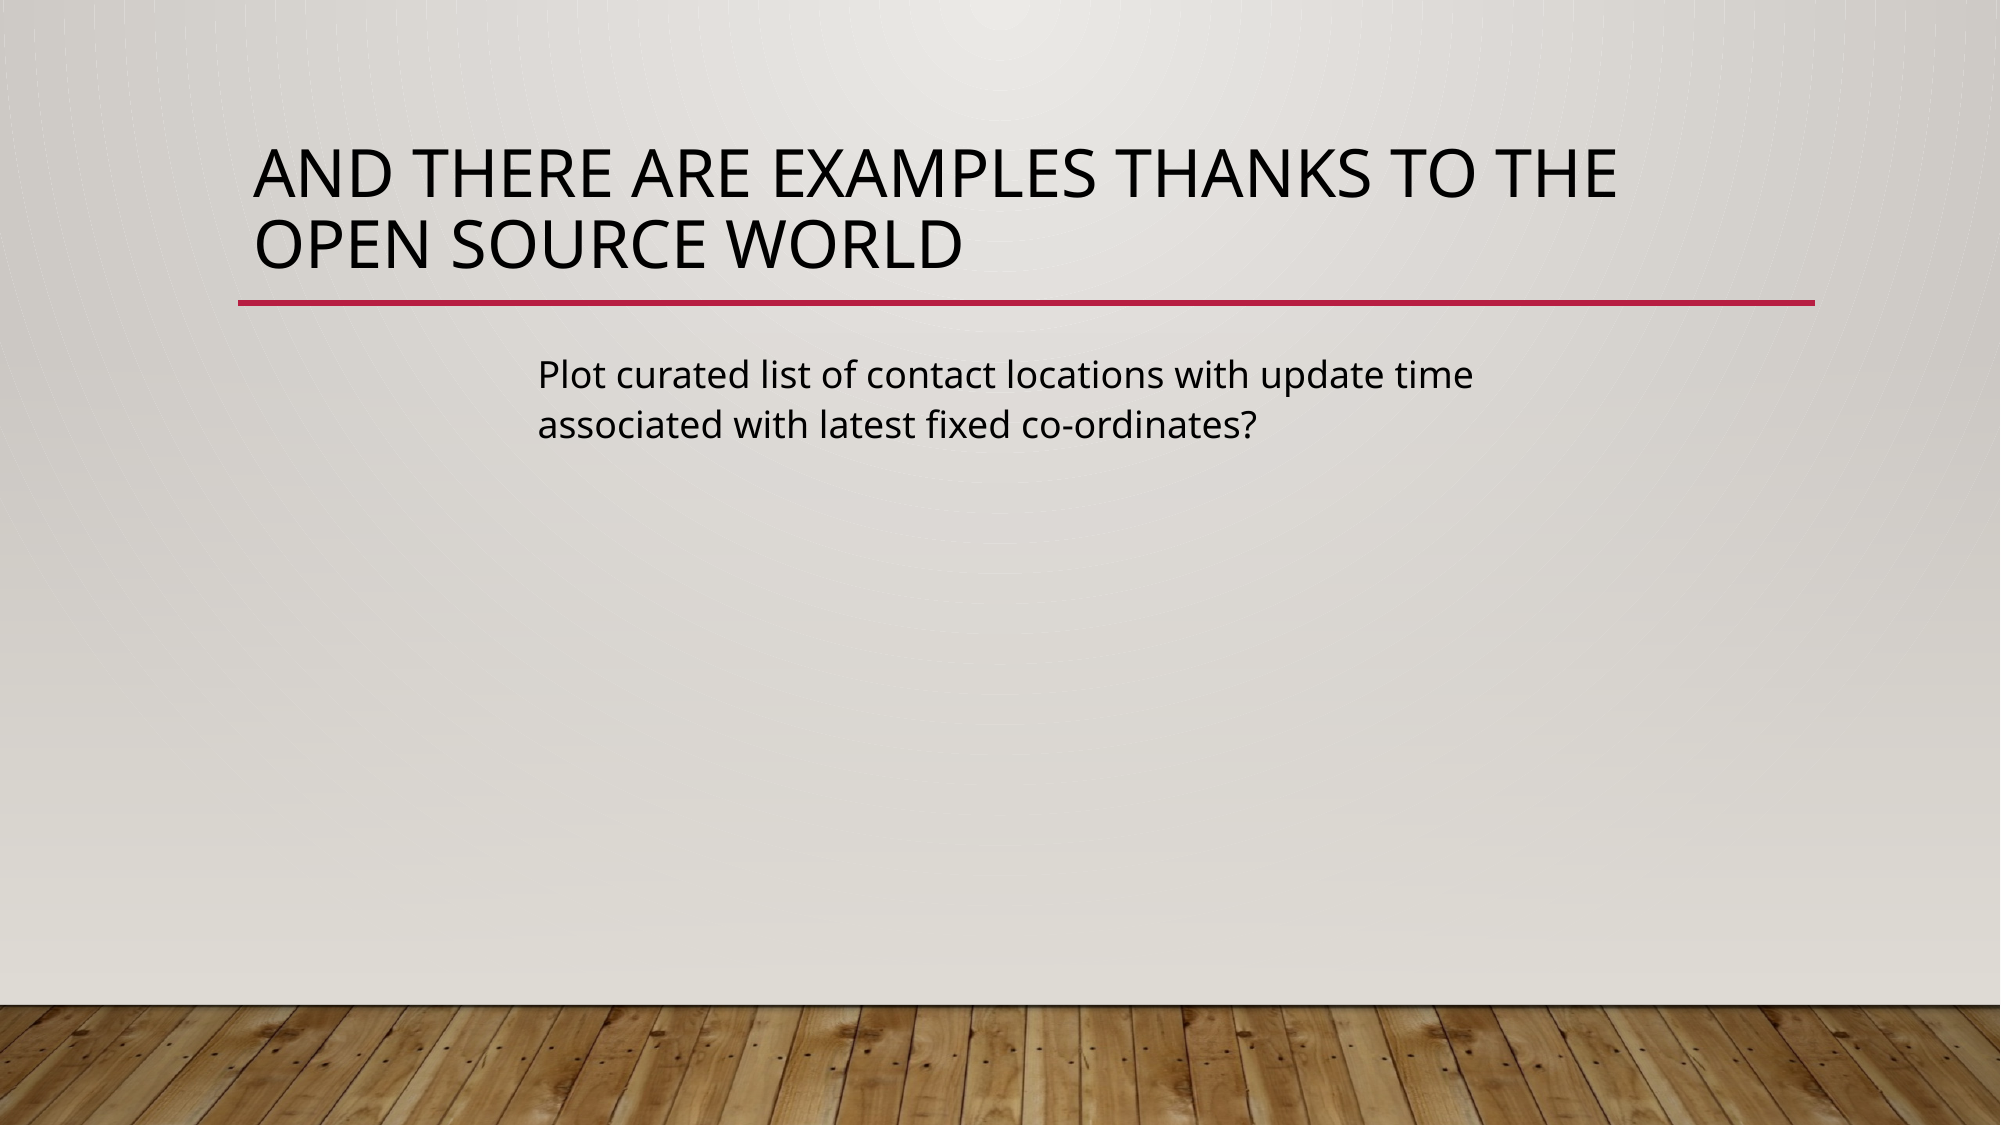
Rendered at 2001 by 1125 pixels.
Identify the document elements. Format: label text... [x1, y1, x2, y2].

text_box Plot curated list of contact locations with update time associated with latest fixed co-ordinates? [447, 339, 1604, 454]
title And there are examples thanks to the open source world [238, 131, 1814, 305]
picture [0, 1005, 2000, 1125]
